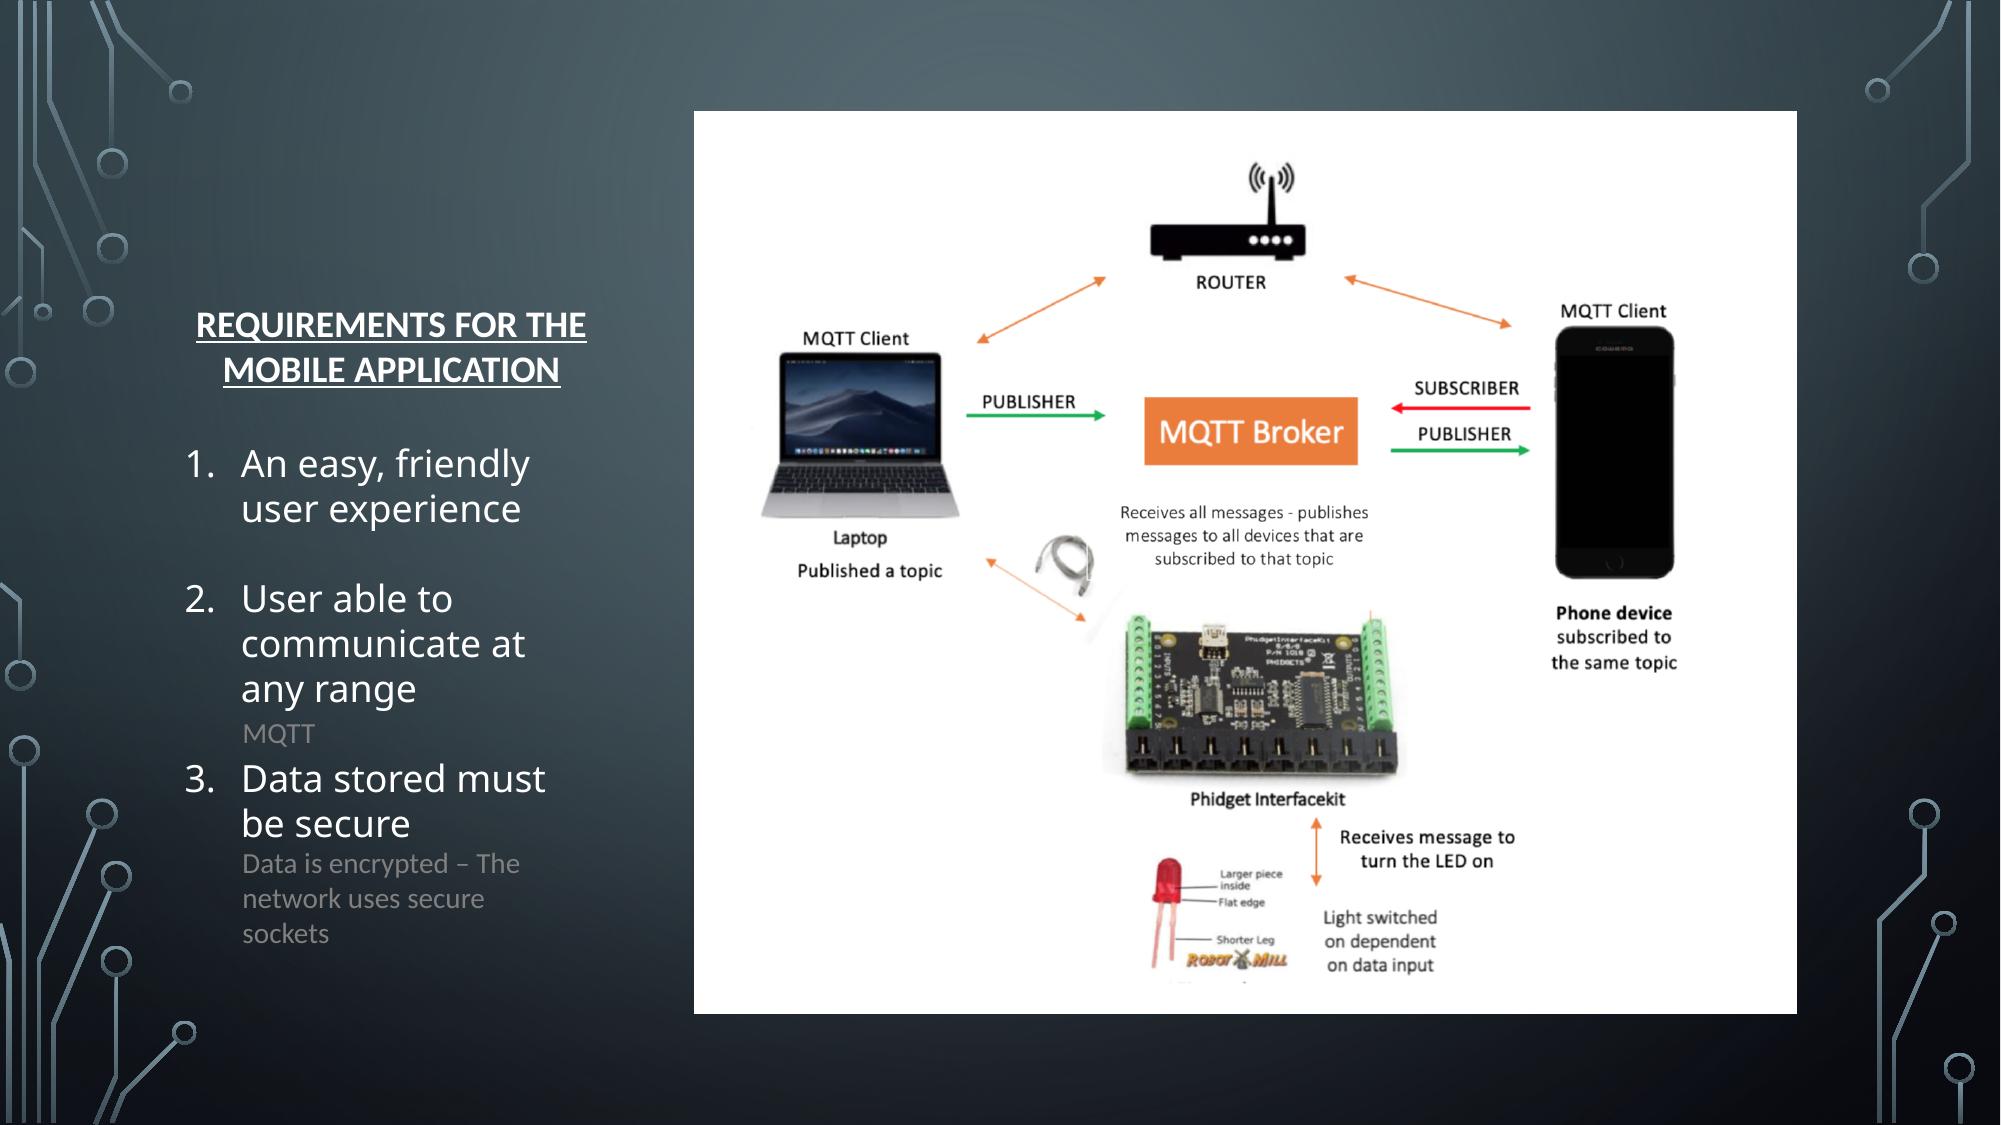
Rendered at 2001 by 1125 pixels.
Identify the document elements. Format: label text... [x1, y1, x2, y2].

text_box REQUIREMENTS FOR THE MOBILE APPLICATION An easy, friendly user experience User able to communicate at any range Data stored must be secure [169, 293, 614, 853]
text_box Data is encrypted – The network uses secure sockets [227, 837, 579, 957]
text_box MQTT [227, 706, 579, 757]
picture [694, 110, 1798, 1015]
